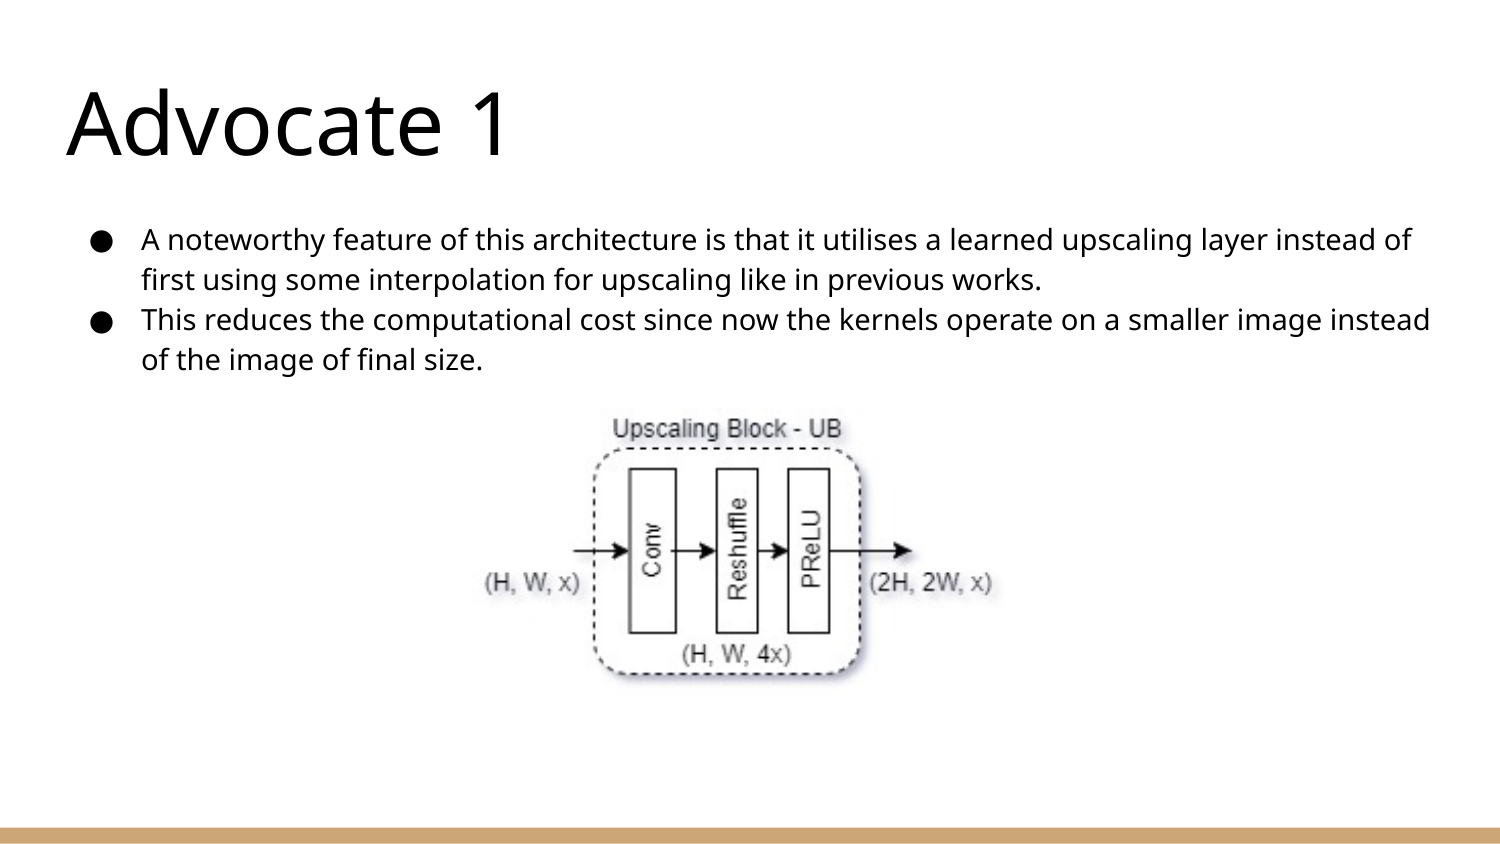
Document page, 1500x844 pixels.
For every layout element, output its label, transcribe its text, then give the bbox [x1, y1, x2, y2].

picture [470, 407, 1029, 698]
title Advocate 1 [51, 51, 1449, 189]
list A noteworthy feature of this architecture is that it utilises a learned upscaling layer instead of first using some interpolation for upscaling like in previous works. This reduces the computational cost since now the kernels operate on a smaller image instead of the image of final size. [51, 200, 1449, 752]
